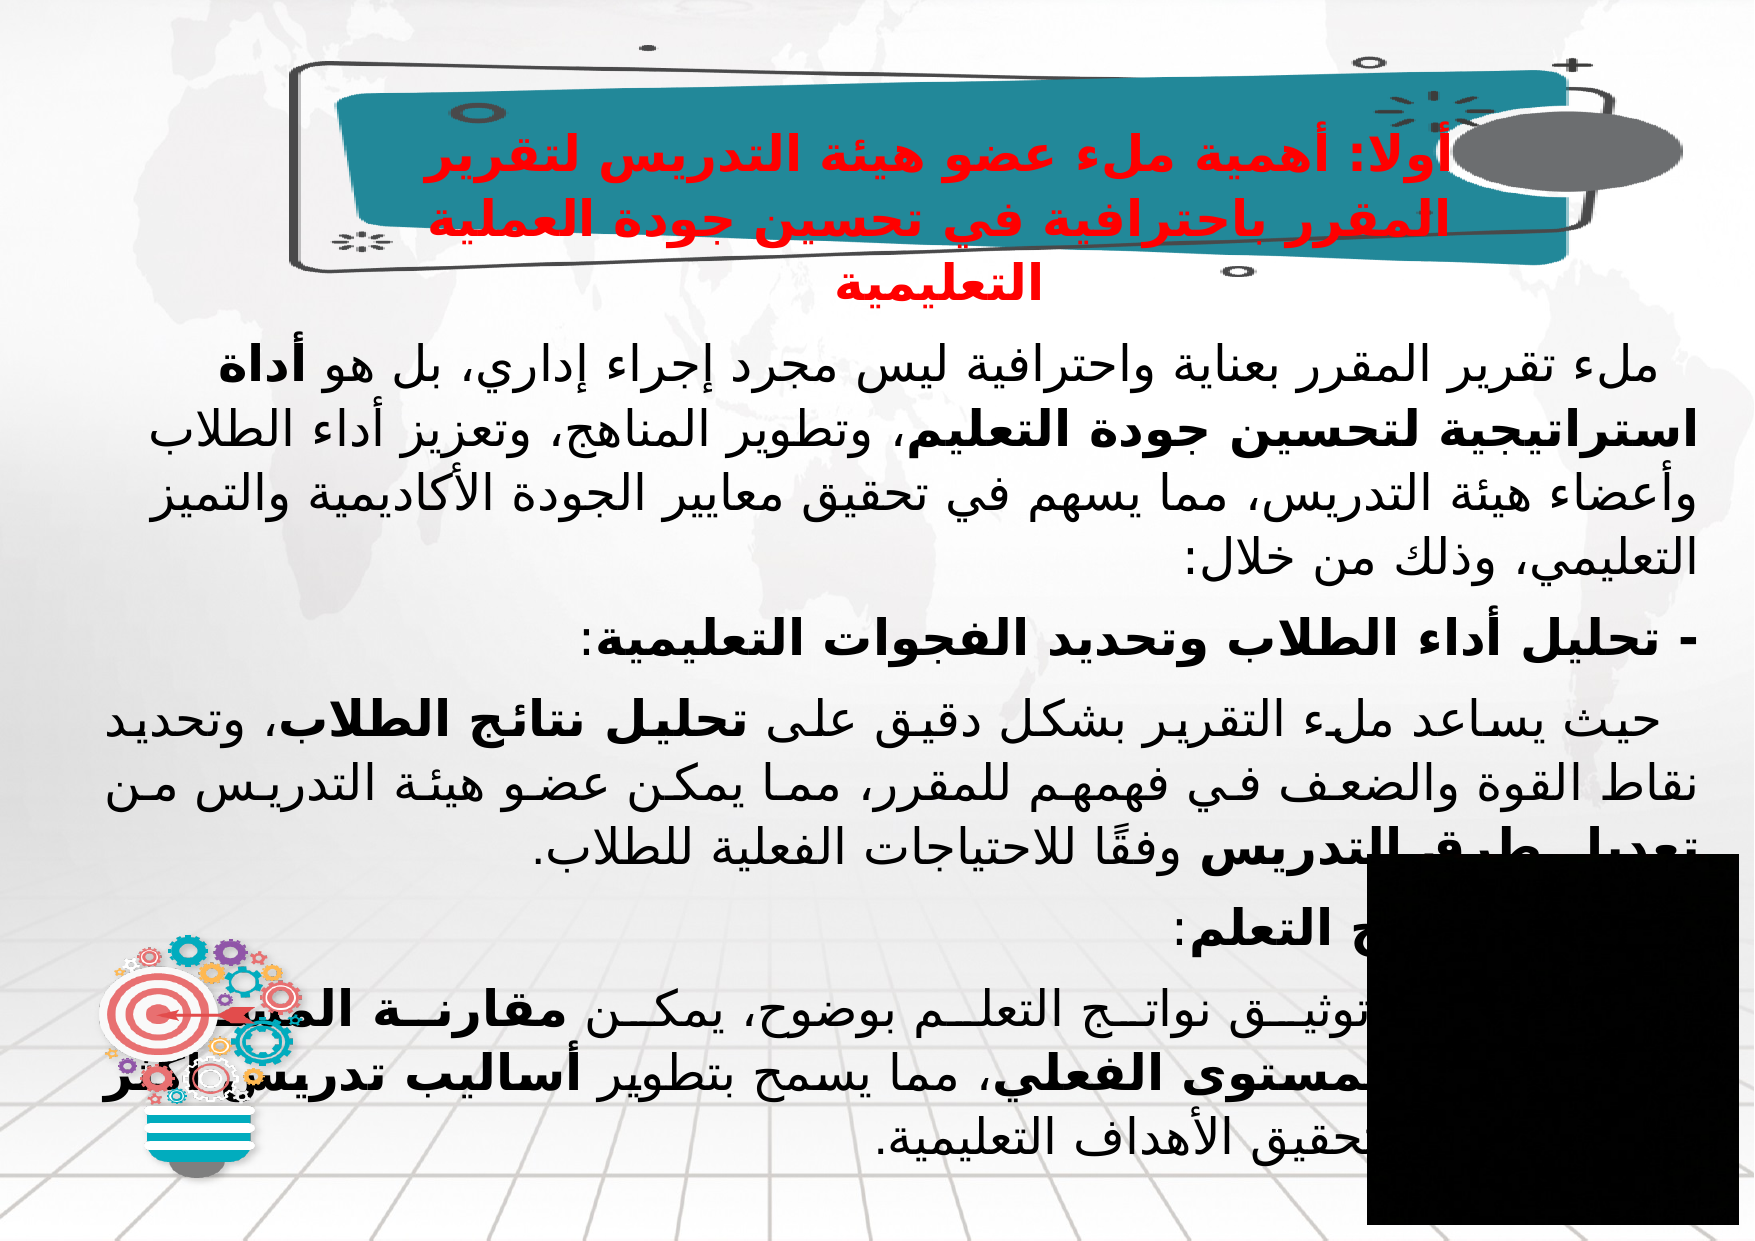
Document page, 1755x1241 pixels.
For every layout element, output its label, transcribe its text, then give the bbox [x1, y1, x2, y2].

picture [0, 0, 1754, 1241]
text_box أولا: أهمية ملء عضو هيئة التدريس لتقرير المقرر باحترافية في تحسين جودة العملية التعليمية [389, 287, 1490, 318]
text_box ملء تقرير المقرر بعناية واحترافية ليس مجرد إجراء إداري، بل هو أداة استراتيجية لتحسين جودة التعليم، وتطوير المناهج، وتعزيز أداء الطلاب وأعضاء هيئة التدريس، مما يسهم في تحقيق معايير الجودة الأكاديمية والتميز التعليمي، وذلك من خلال: - تحليل أداء الطلاب وتحديد الفجوات التعليمية: حيث يساعد ملء التقرير بشكل دقيق على تحليل نتائج الطلاب، وتحديد نقاط القوة والضعف في فهمهم للمقرر، مما يمكن عضو هيئة التدريس من تعديل طرق التدريس وفقًا للاحتياجات الفعلية للطلاب. - تحسين نواتج التعلم: فعندما يتم توثيق نواتج التعلم بوضوح، يمكن مقارنة المستوى المستهدف بالمستوى الفعلي، مما يسمح بتطوير أساليب تدريس أكثر فعالية لضمان تحقيق الأهداف التعليمية. [89, 320, 1715, 1172]
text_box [1366, 853, 1740, 1226]
